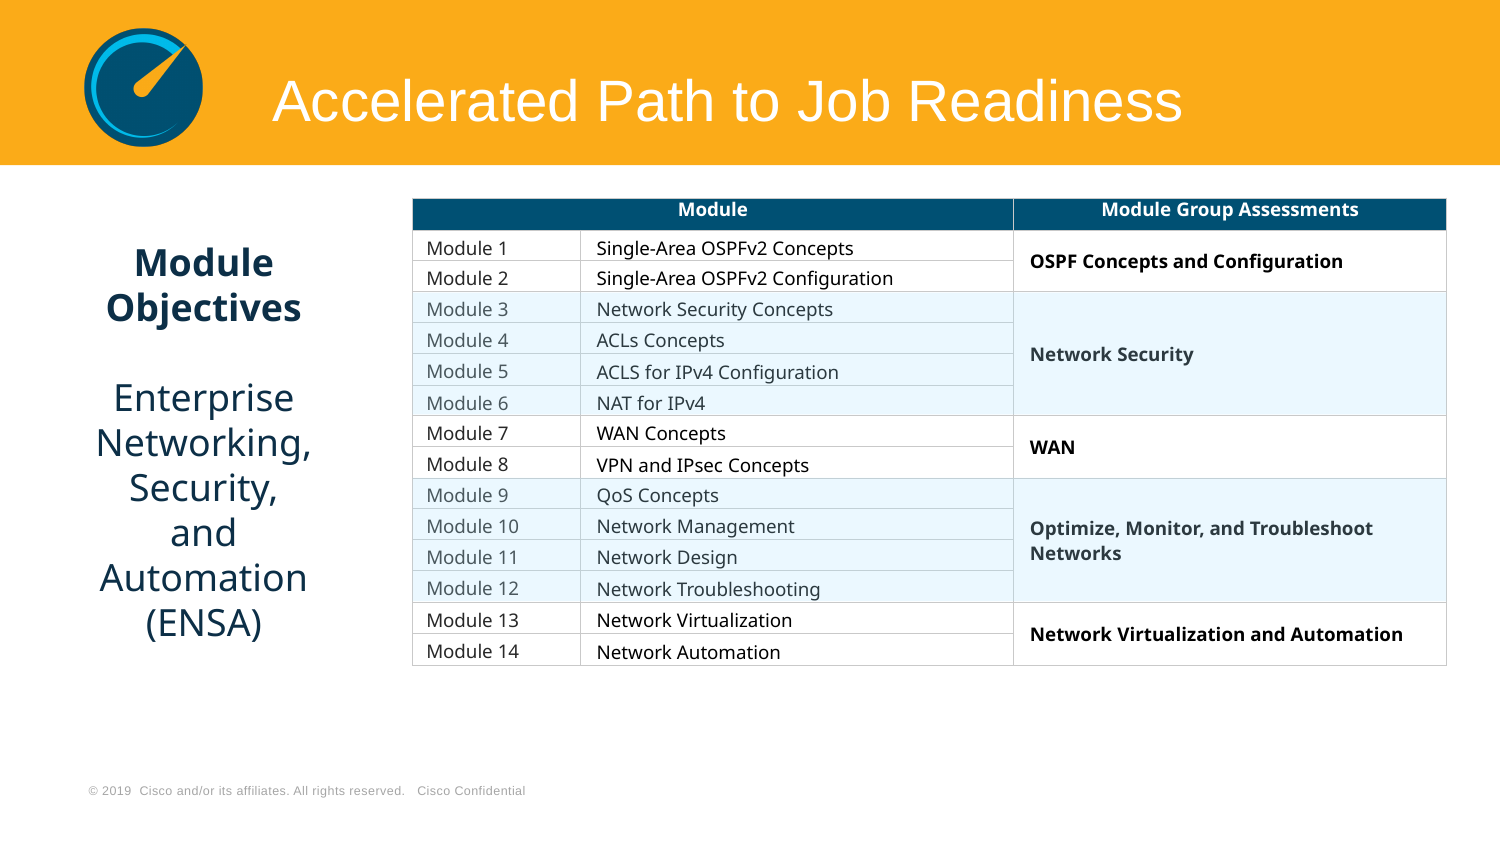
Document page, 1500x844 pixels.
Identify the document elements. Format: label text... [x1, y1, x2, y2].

text_box [410, 291, 1449, 416]
table_header Module Group Assessments [1014, 199, 1446, 230]
table_cell WAN Concepts [581, 416, 1013, 446]
text_box Module Objectives Enterprise Networking, Security, and Automation (ENSA) [77, 231, 331, 652]
picture [83, 28, 204, 148]
table_cell Module 2 [413, 261, 580, 291]
title Accelerated Path to Job Readiness [257, 53, 1447, 157]
table_cell Network Virtualization and Automation [1014, 603, 1446, 665]
table_cell VPN and IPsec Concepts [581, 447, 1013, 476]
text_box [410, 476, 1449, 603]
table_cell Module 8 [413, 447, 580, 476]
table_cell Single-Area OSPFv2 Configuration [581, 261, 1013, 291]
table_cell Module 7 [413, 416, 580, 446]
text_box [0, 0, 1500, 167]
table_cell Module 1 [413, 231, 580, 260]
table_cell OSPF Concepts and Configuration [1014, 231, 1446, 291]
table_cell Network Automation [581, 634, 1013, 665]
table_cell Network Virtualization [581, 603, 1013, 633]
table_cell WAN [1014, 416, 1446, 476]
table_cell Single-Area OSPFv2 Concepts [581, 231, 1013, 260]
table_header Module [413, 199, 1013, 230]
table_cell Module 13 [413, 603, 580, 633]
picture [134, 50, 181, 96]
table_cell Module 14 [413, 634, 580, 665]
